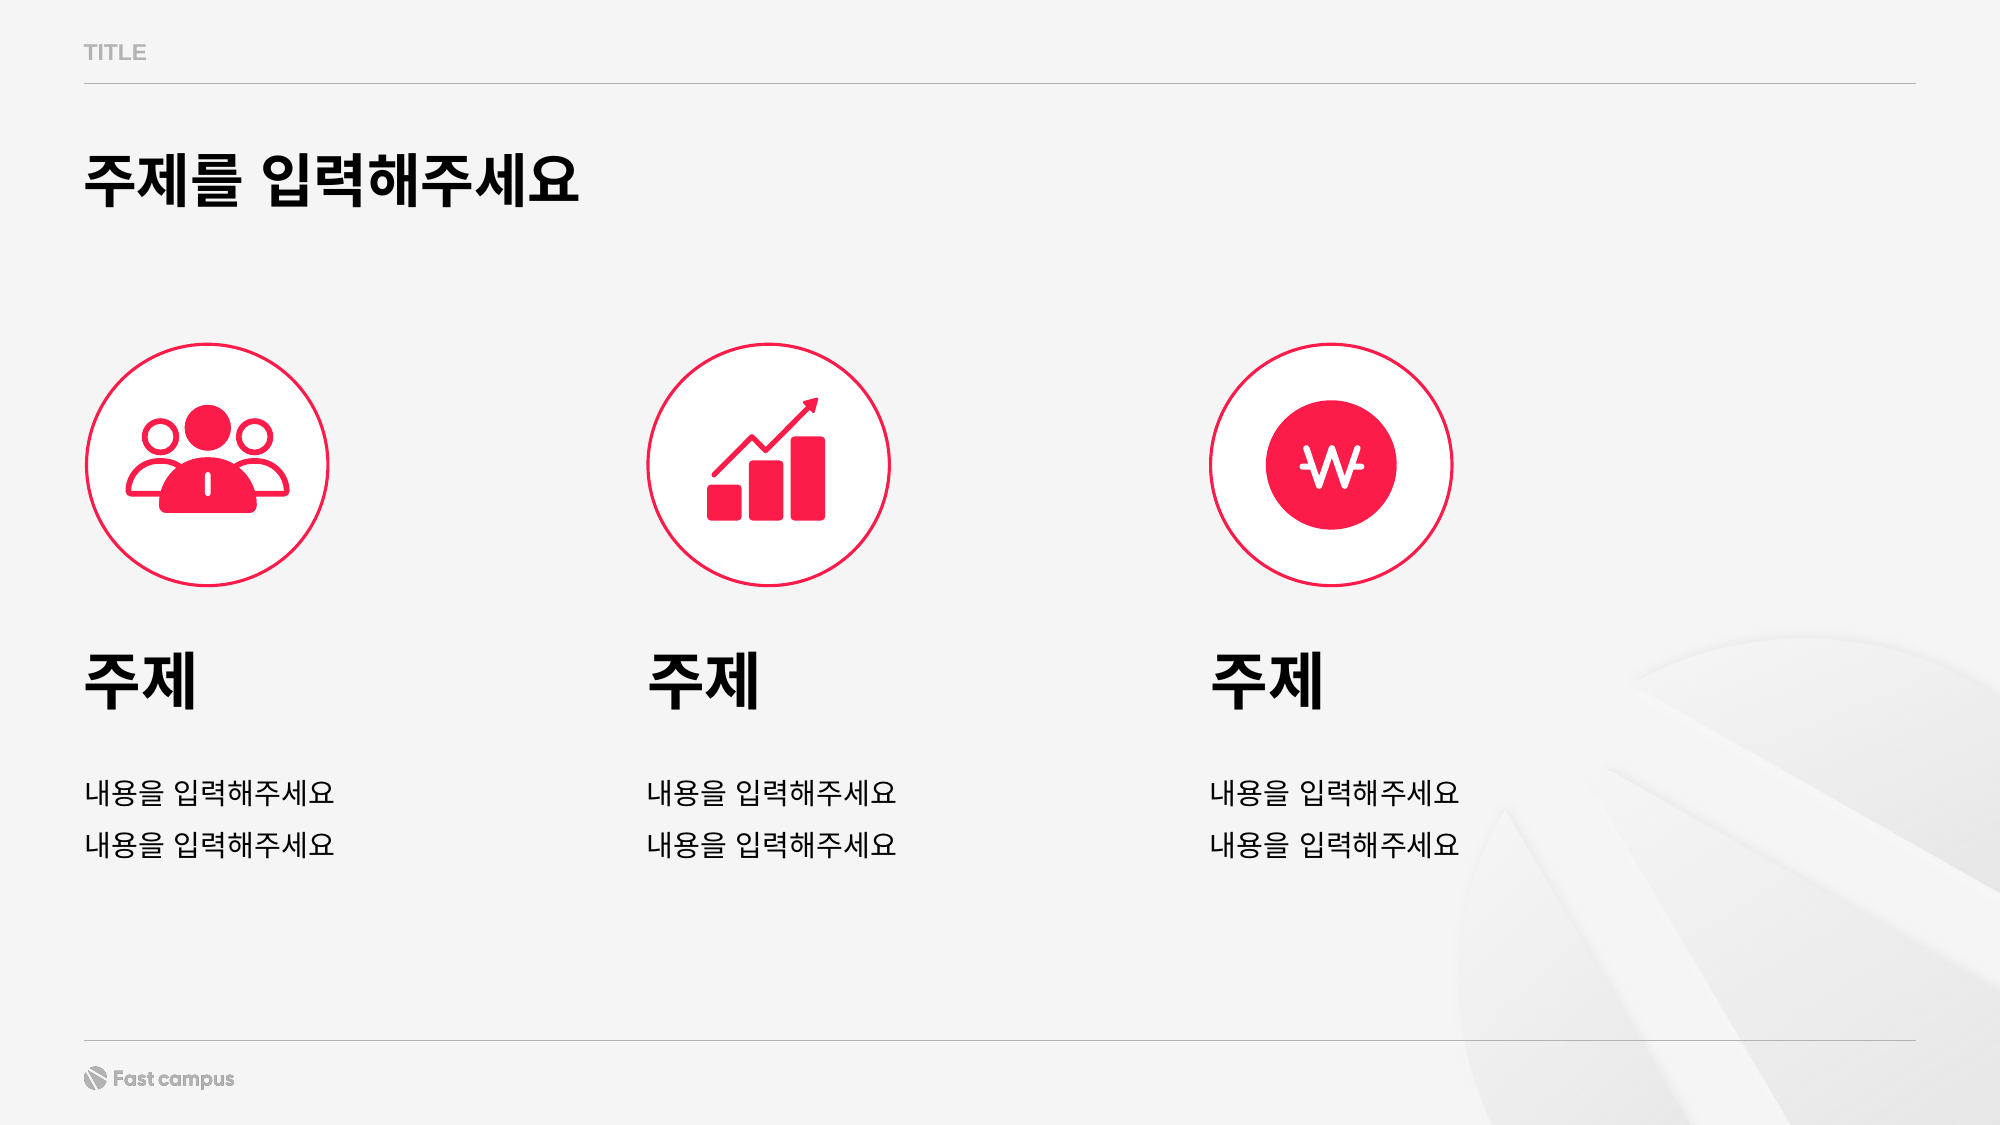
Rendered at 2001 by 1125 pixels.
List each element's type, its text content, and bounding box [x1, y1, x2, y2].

list 주제를 입력해주세요 [68, 137, 944, 220]
picture [60, 1047, 258, 1109]
list 내용을 입력해주세요 내용을 입력해주세요 [631, 751, 1136, 938]
list 내용을 입력해주세요 내용을 입력해주세요 [69, 751, 574, 938]
list TITLE [68, 220, 944, 683]
list 주제 [1195, 639, 1700, 720]
picture [1450, 625, 2000, 1125]
text_box [707, 484, 742, 521]
text_box [748, 460, 784, 521]
list TITLE [68, 29, 944, 137]
list 주제 [68, 639, 572, 720]
text_box [790, 436, 826, 521]
list 주제 [632, 639, 1136, 720]
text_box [1265, 400, 1397, 530]
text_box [125, 404, 290, 514]
text_box [711, 397, 819, 478]
list 내용을 입력해주세요 내용을 입력해주세요 [1194, 751, 1700, 938]
